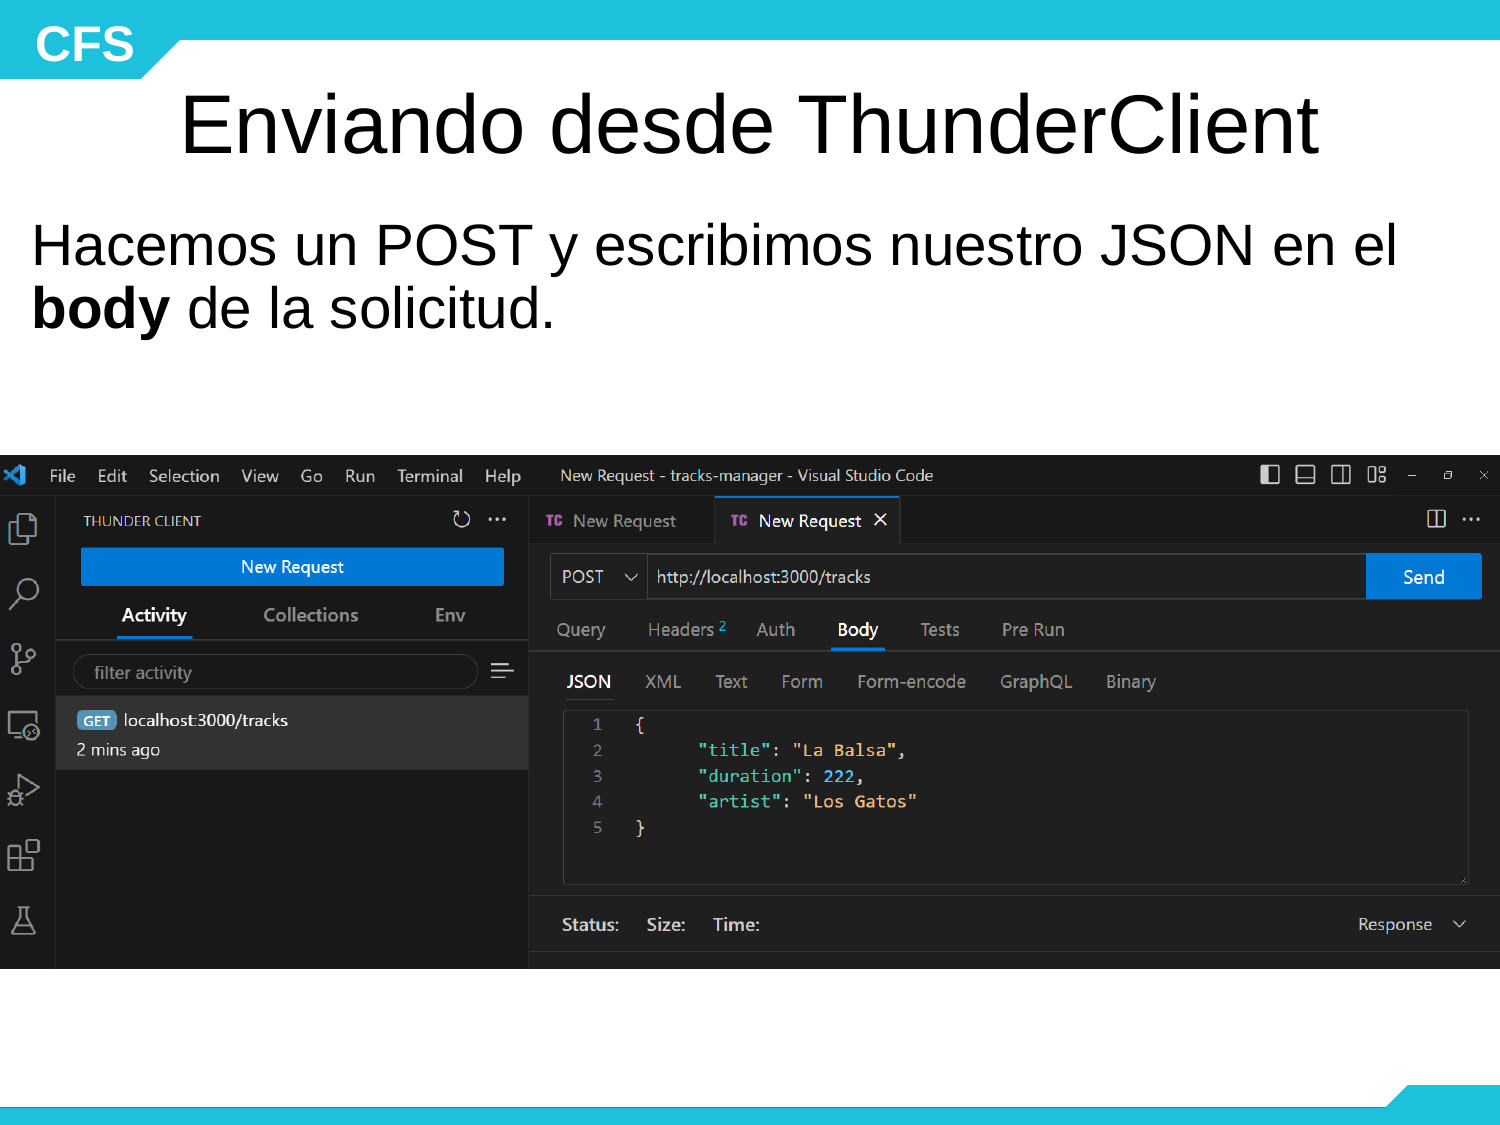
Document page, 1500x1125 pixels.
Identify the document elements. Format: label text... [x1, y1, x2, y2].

title Enviando desde ThunderClient [103, 70, 1397, 184]
picture [0, 455, 1500, 970]
list Hacemos un POST y escribimos nuestro JSON en el body de la solicitud. [16, 207, 1483, 384]
